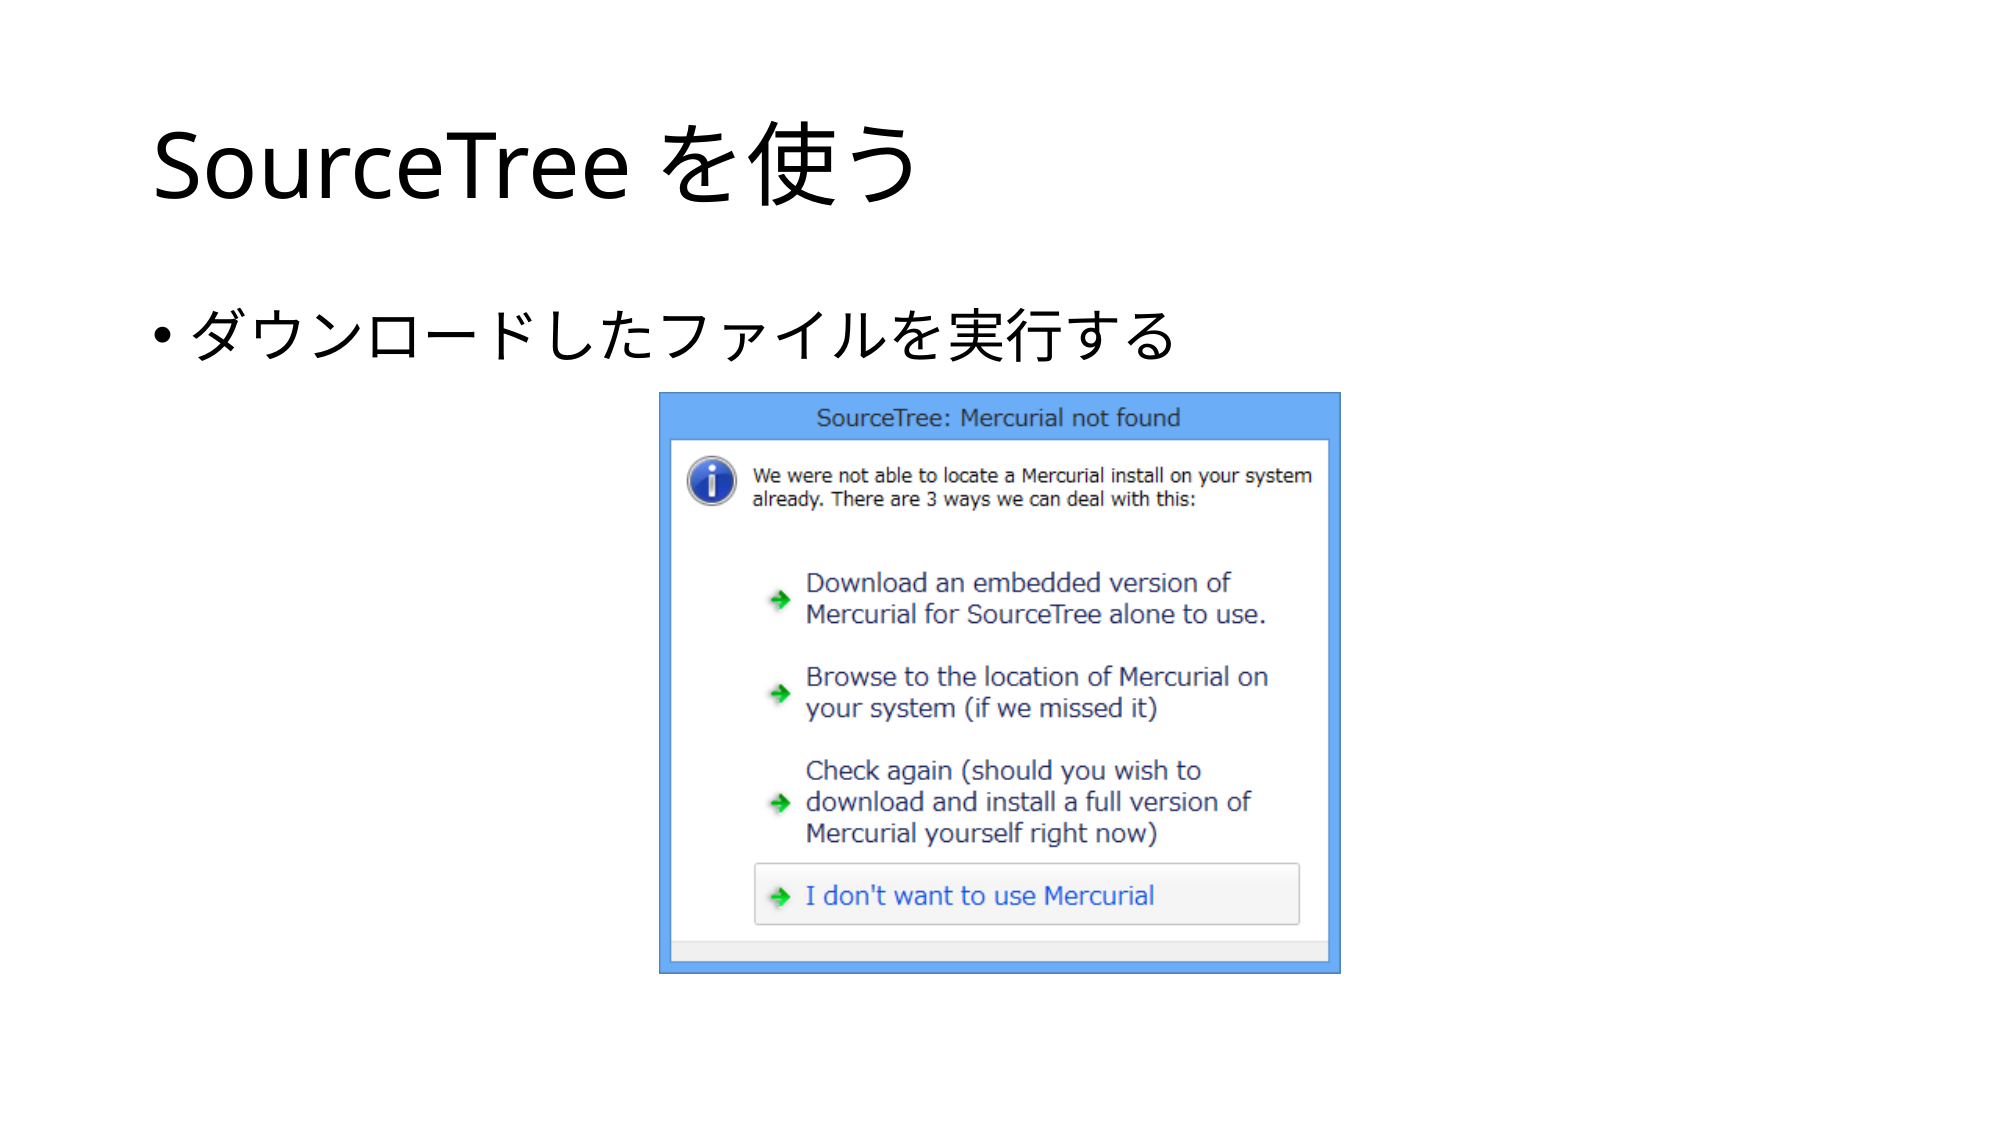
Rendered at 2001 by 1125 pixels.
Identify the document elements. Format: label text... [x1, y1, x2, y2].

title SourceTreeを使う [137, 59, 1863, 278]
list ダウンロードしたファイルを実行する [137, 299, 1863, 393]
picture [659, 392, 1341, 974]
